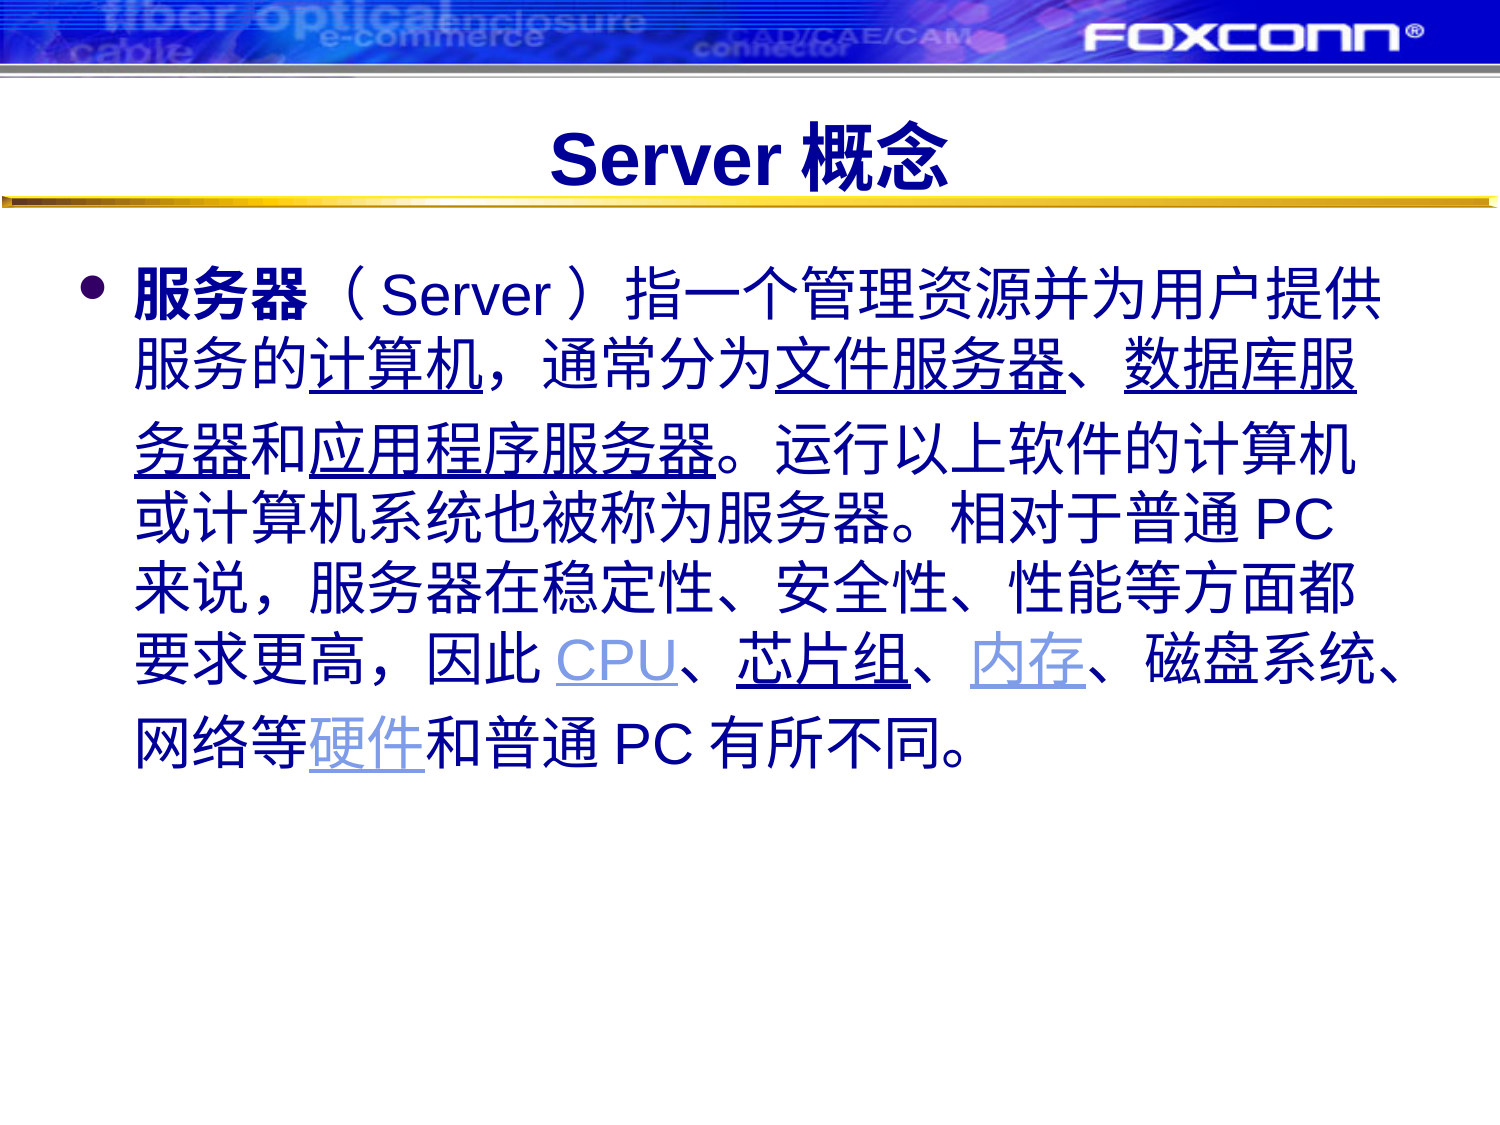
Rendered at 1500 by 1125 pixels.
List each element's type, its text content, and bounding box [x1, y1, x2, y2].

title Server概念 [50, 70, 1450, 208]
list 服务器（Server）指一个管理资源并为用户提供服务的计算机，通常分为文件服务器、数据库服务器和应用程序服务器。运行以上软件的计算机或计算机系统也被称为服务器。相对于普通PC来说，服务器在稳定性、安全性、性能等方面都要求更高，因此CPU、芯片组、内存、磁盘系统、网络等硬件和普通PC有所不同。 [62, 249, 1413, 1013]
picture [0, 0, 1500, 78]
